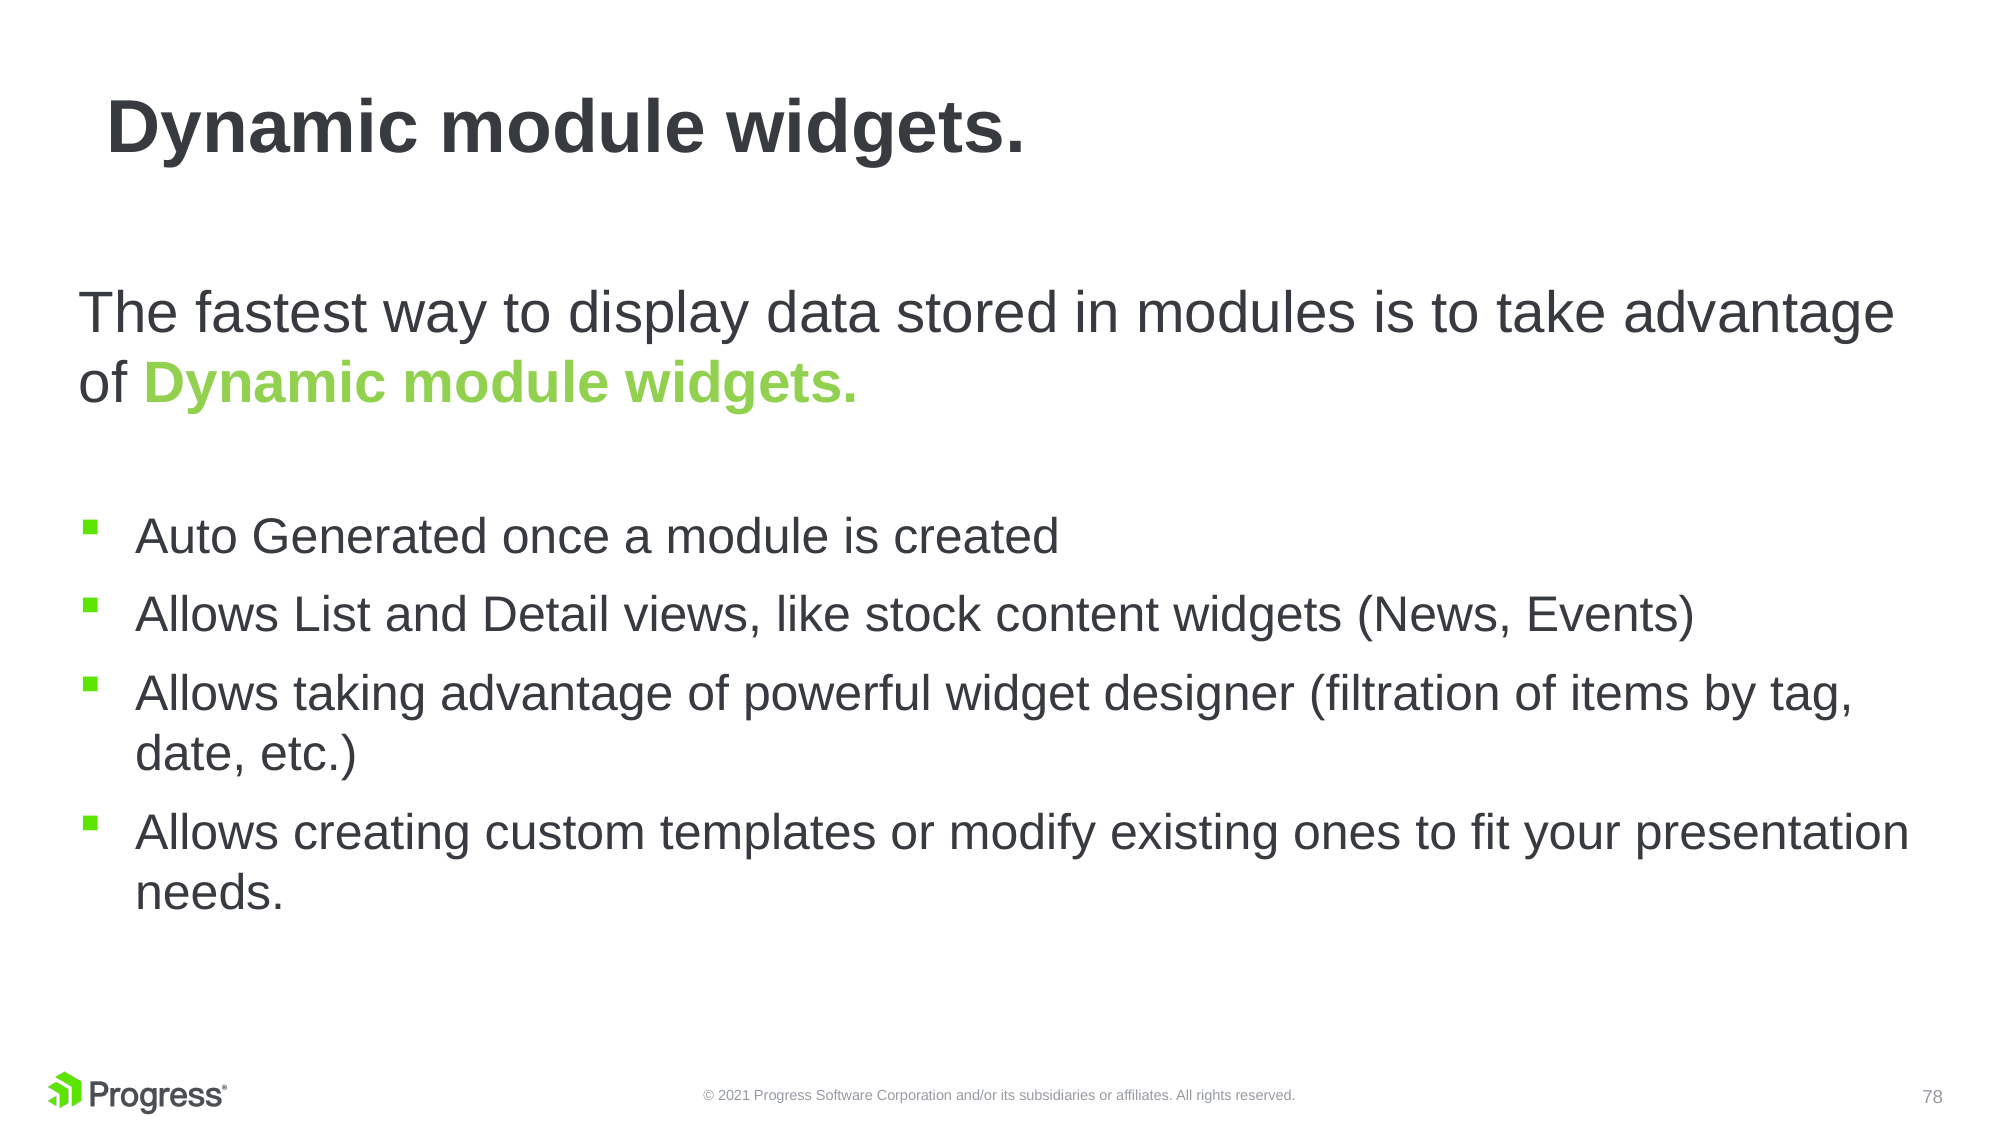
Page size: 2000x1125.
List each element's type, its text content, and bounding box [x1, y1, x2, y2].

list The fastest way to display data stored in modules is to take advantage of Dynamic module widgets. Auto Generated once a module is created Allows List and Detail views, like stock content widgets (News, Events) Allows taking advantage of powerful widget designer (filtration of items by tag, date, etc.) Allows creating custom templates or modify existing ones to fit your presentation needs. [63, 196, 1964, 1046]
title Dynamic module widgets. [91, 80, 1888, 177]
